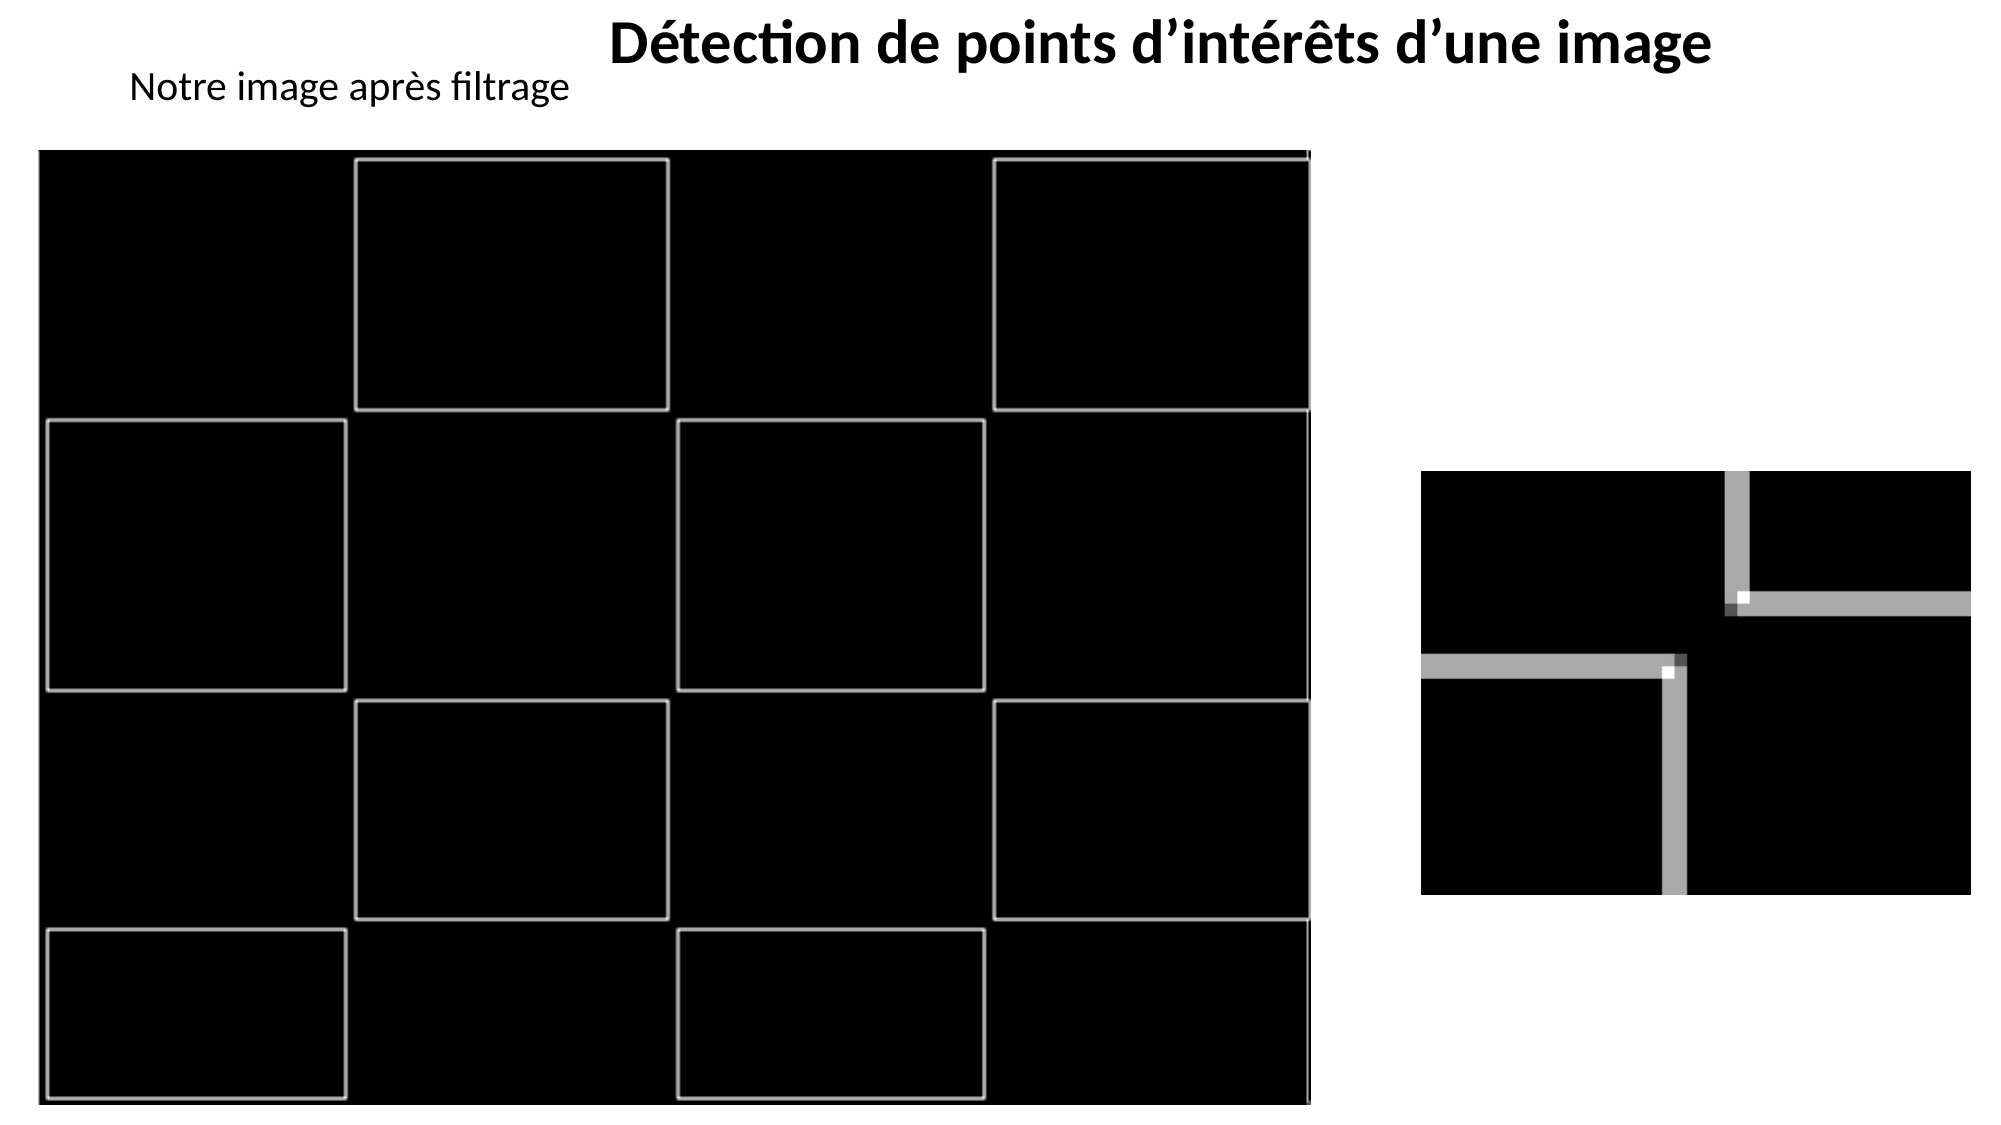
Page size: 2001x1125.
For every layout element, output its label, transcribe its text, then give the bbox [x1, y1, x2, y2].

picture [1421, 470, 1971, 895]
picture [38, 150, 1311, 1105]
text_box Notre image après filtrage [114, 51, 595, 117]
text_box Détection de points d’intérêts d’une image [594, 0, 1744, 84]
